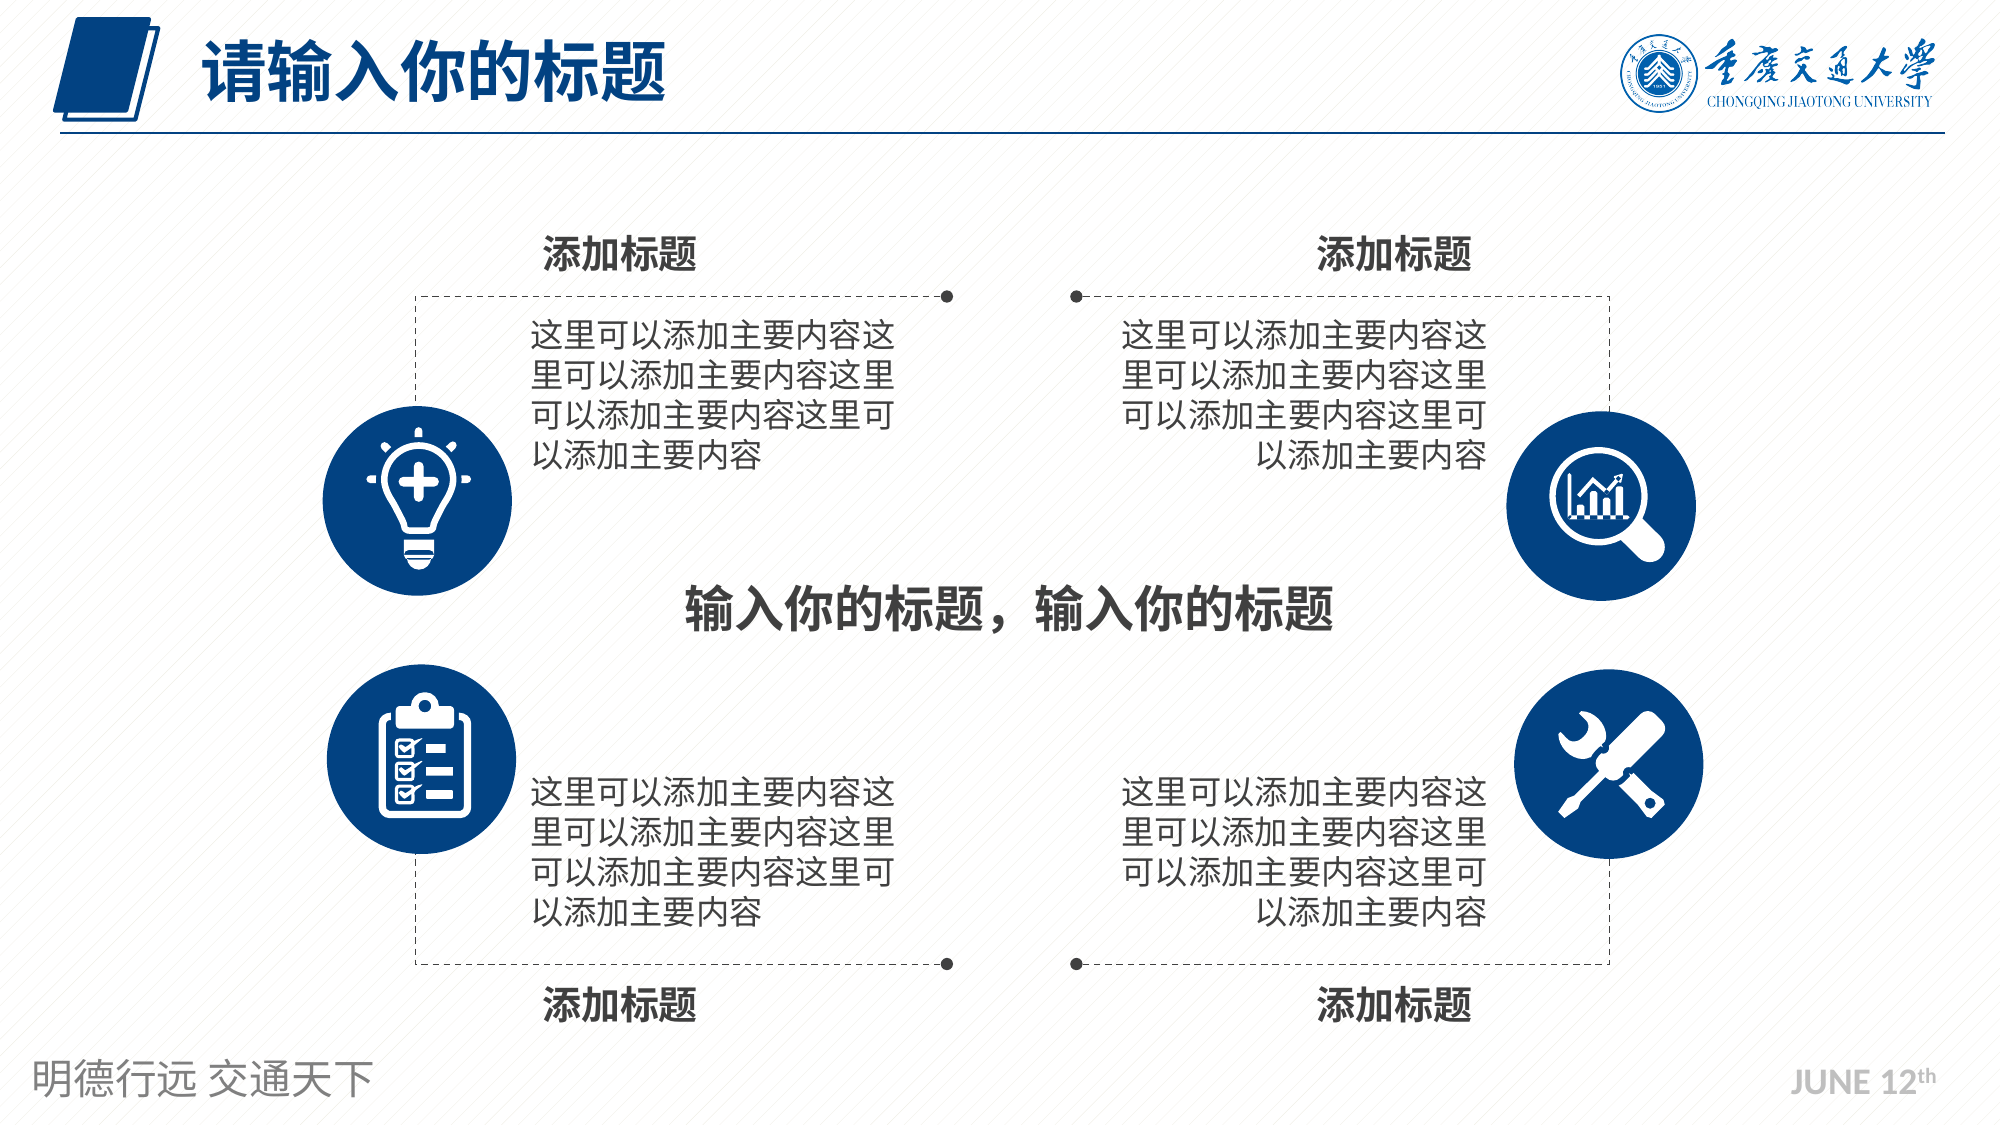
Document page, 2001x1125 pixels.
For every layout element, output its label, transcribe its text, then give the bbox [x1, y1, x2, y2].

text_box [1506, 411, 1697, 602]
text_box 添加标题 [527, 972, 816, 1035]
text_box 添加标题 [1198, 222, 1487, 284]
text_box 这里可以添加主要内容这里可以添加主要内容这里可以添加主要内容这里可以添加主要内容 [515, 306, 941, 482]
text_box [1070, 290, 1610, 409]
text_box 请输入你的标题 [184, 31, 1012, 132]
text_box 添加标题 [527, 222, 816, 284]
text_box 添加标题 [1198, 972, 1487, 1035]
text_box 这里可以添加主要内容这里可以添加主要内容这里可以添加主要内容这里可以添加主要内容 [1077, 306, 1503, 482]
text_box [414, 290, 954, 404]
text_box JUNE 12th [1776, 1049, 1952, 1110]
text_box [326, 664, 517, 855]
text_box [1513, 669, 1704, 860]
text_box 输入你的标题，输入你的标题 [669, 570, 1350, 646]
text_box [1070, 864, 1610, 971]
text_box [414, 863, 954, 971]
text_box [322, 405, 513, 596]
text_box 这里可以添加主要内容这里可以添加主要内容这里可以添加主要内容这里可以添加主要内容 [1077, 764, 1503, 939]
text_box 这里可以添加主要内容这里可以添加主要内容这里可以添加主要内容这里可以添加主要内容 [515, 764, 941, 939]
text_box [54, 18, 159, 120]
picture [1620, 34, 1935, 113]
